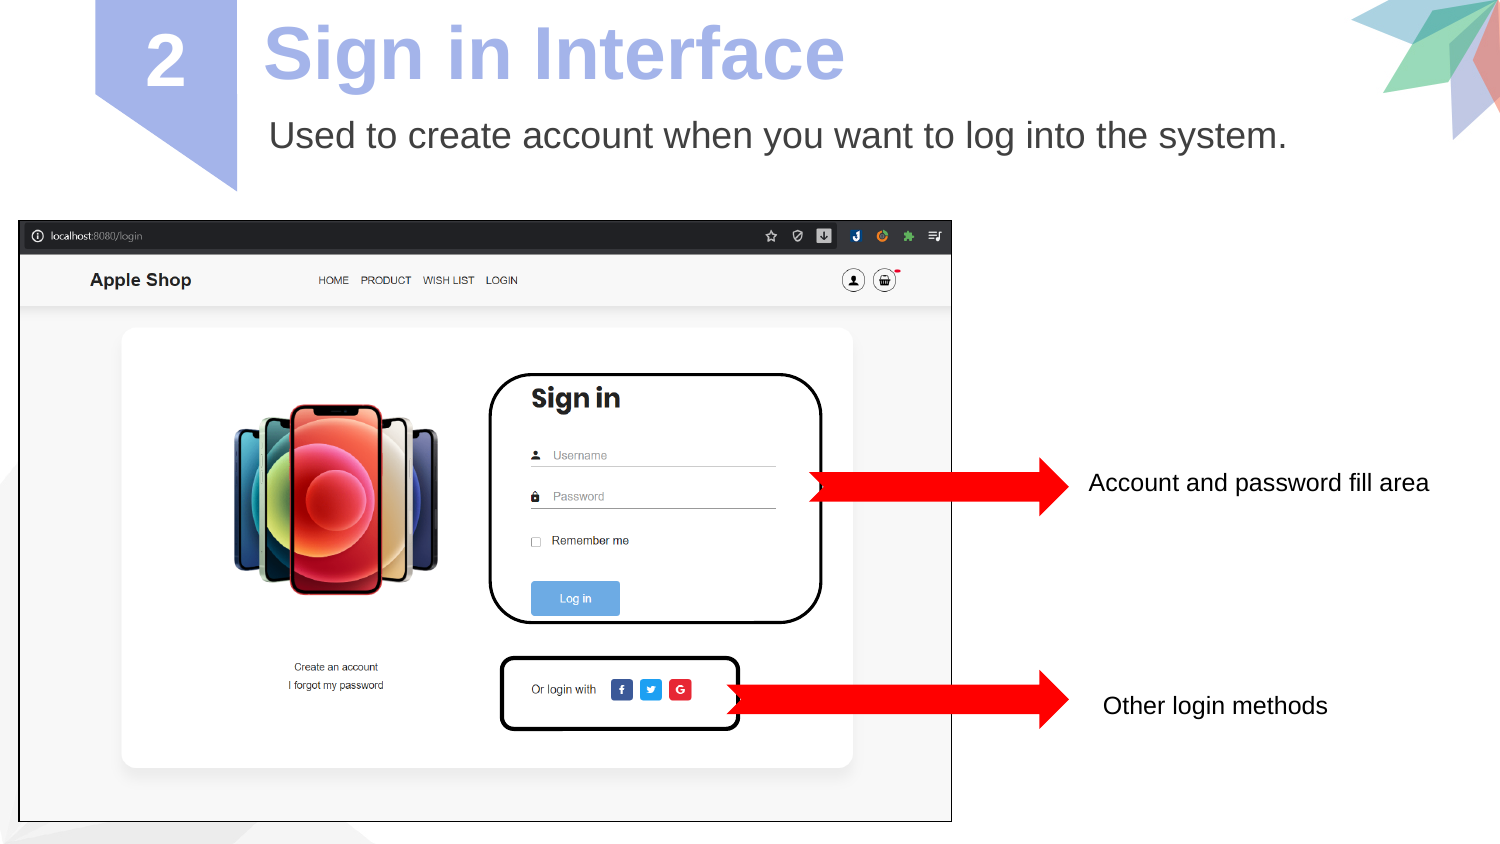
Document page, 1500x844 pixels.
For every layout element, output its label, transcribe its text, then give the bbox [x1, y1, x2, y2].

text_box Sign in Interface [248, 0, 963, 102]
text_box [956, 667, 1072, 731]
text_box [94, 0, 238, 192]
text_box Account and password fill area [1073, 459, 1488, 504]
picture [0, 0, 1500, 844]
text_box [956, 455, 1071, 519]
text_box Other login methods [1088, 681, 1473, 727]
text_box Used to create account when you want to log into the system. [253, 103, 1417, 208]
